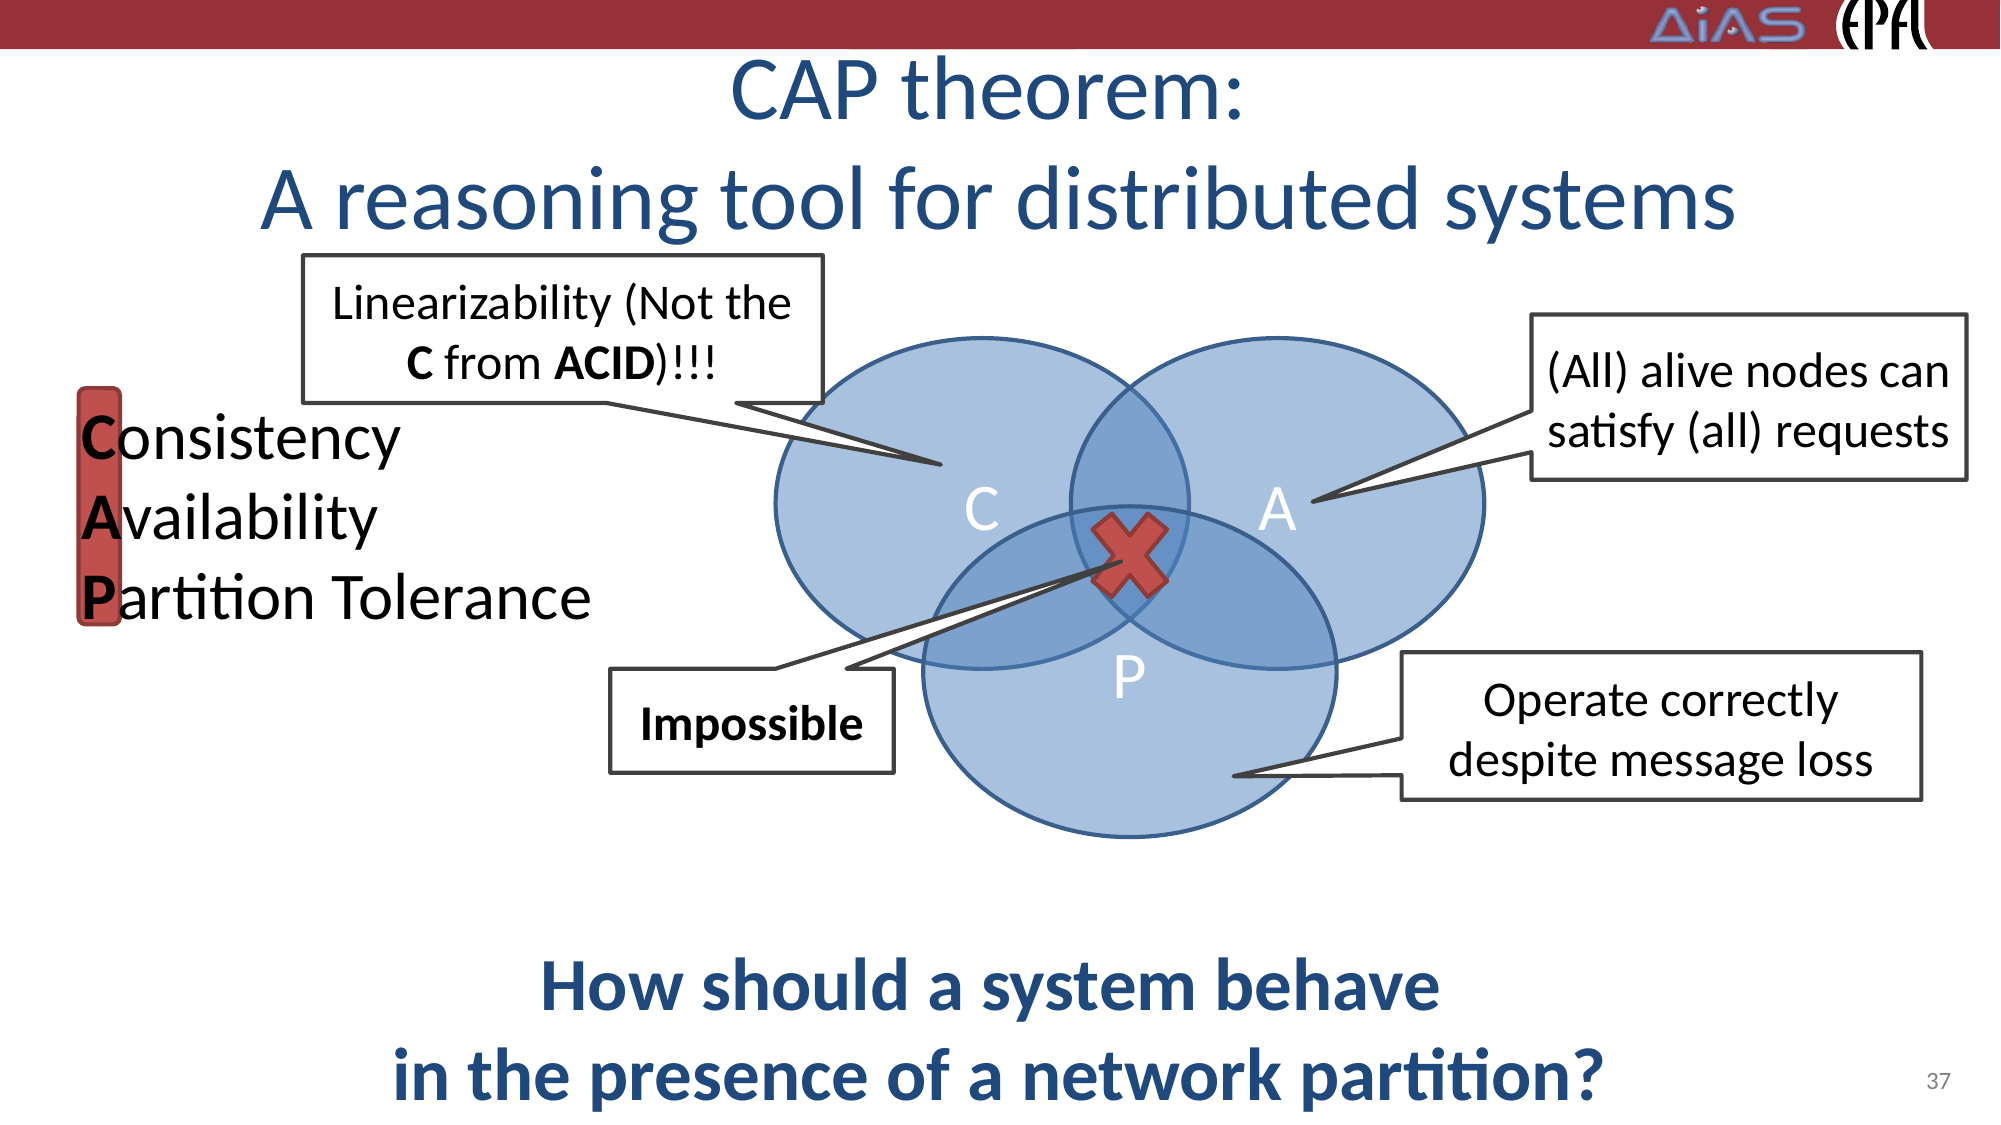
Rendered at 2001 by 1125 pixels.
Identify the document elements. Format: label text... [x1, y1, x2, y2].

text_box A [1068, 335, 1487, 664]
text_box P [921, 504, 1339, 840]
picture [1645, 3, 1809, 44]
title CAP theorem: A reasoning tool for distributed systems [99, 44, 1901, 256]
text_box Linearizability (Not the C from ACID)!!! [300, 253, 943, 467]
text_box Operate correctly despite message loss [1231, 650, 1924, 802]
text_box C [773, 335, 1129, 640]
text_box [1090, 511, 1170, 600]
text_box Impossible [608, 559, 1123, 775]
text_box How should a system behave in the presence of a network partition? [0, 928, 2000, 1123]
text_box C [890, 642, 924, 664]
text_box (All) alive nodes can satisfy (all) requests [1310, 312, 1969, 504]
text_box Consistency Availability Partition Tolerance [66, 385, 658, 640]
